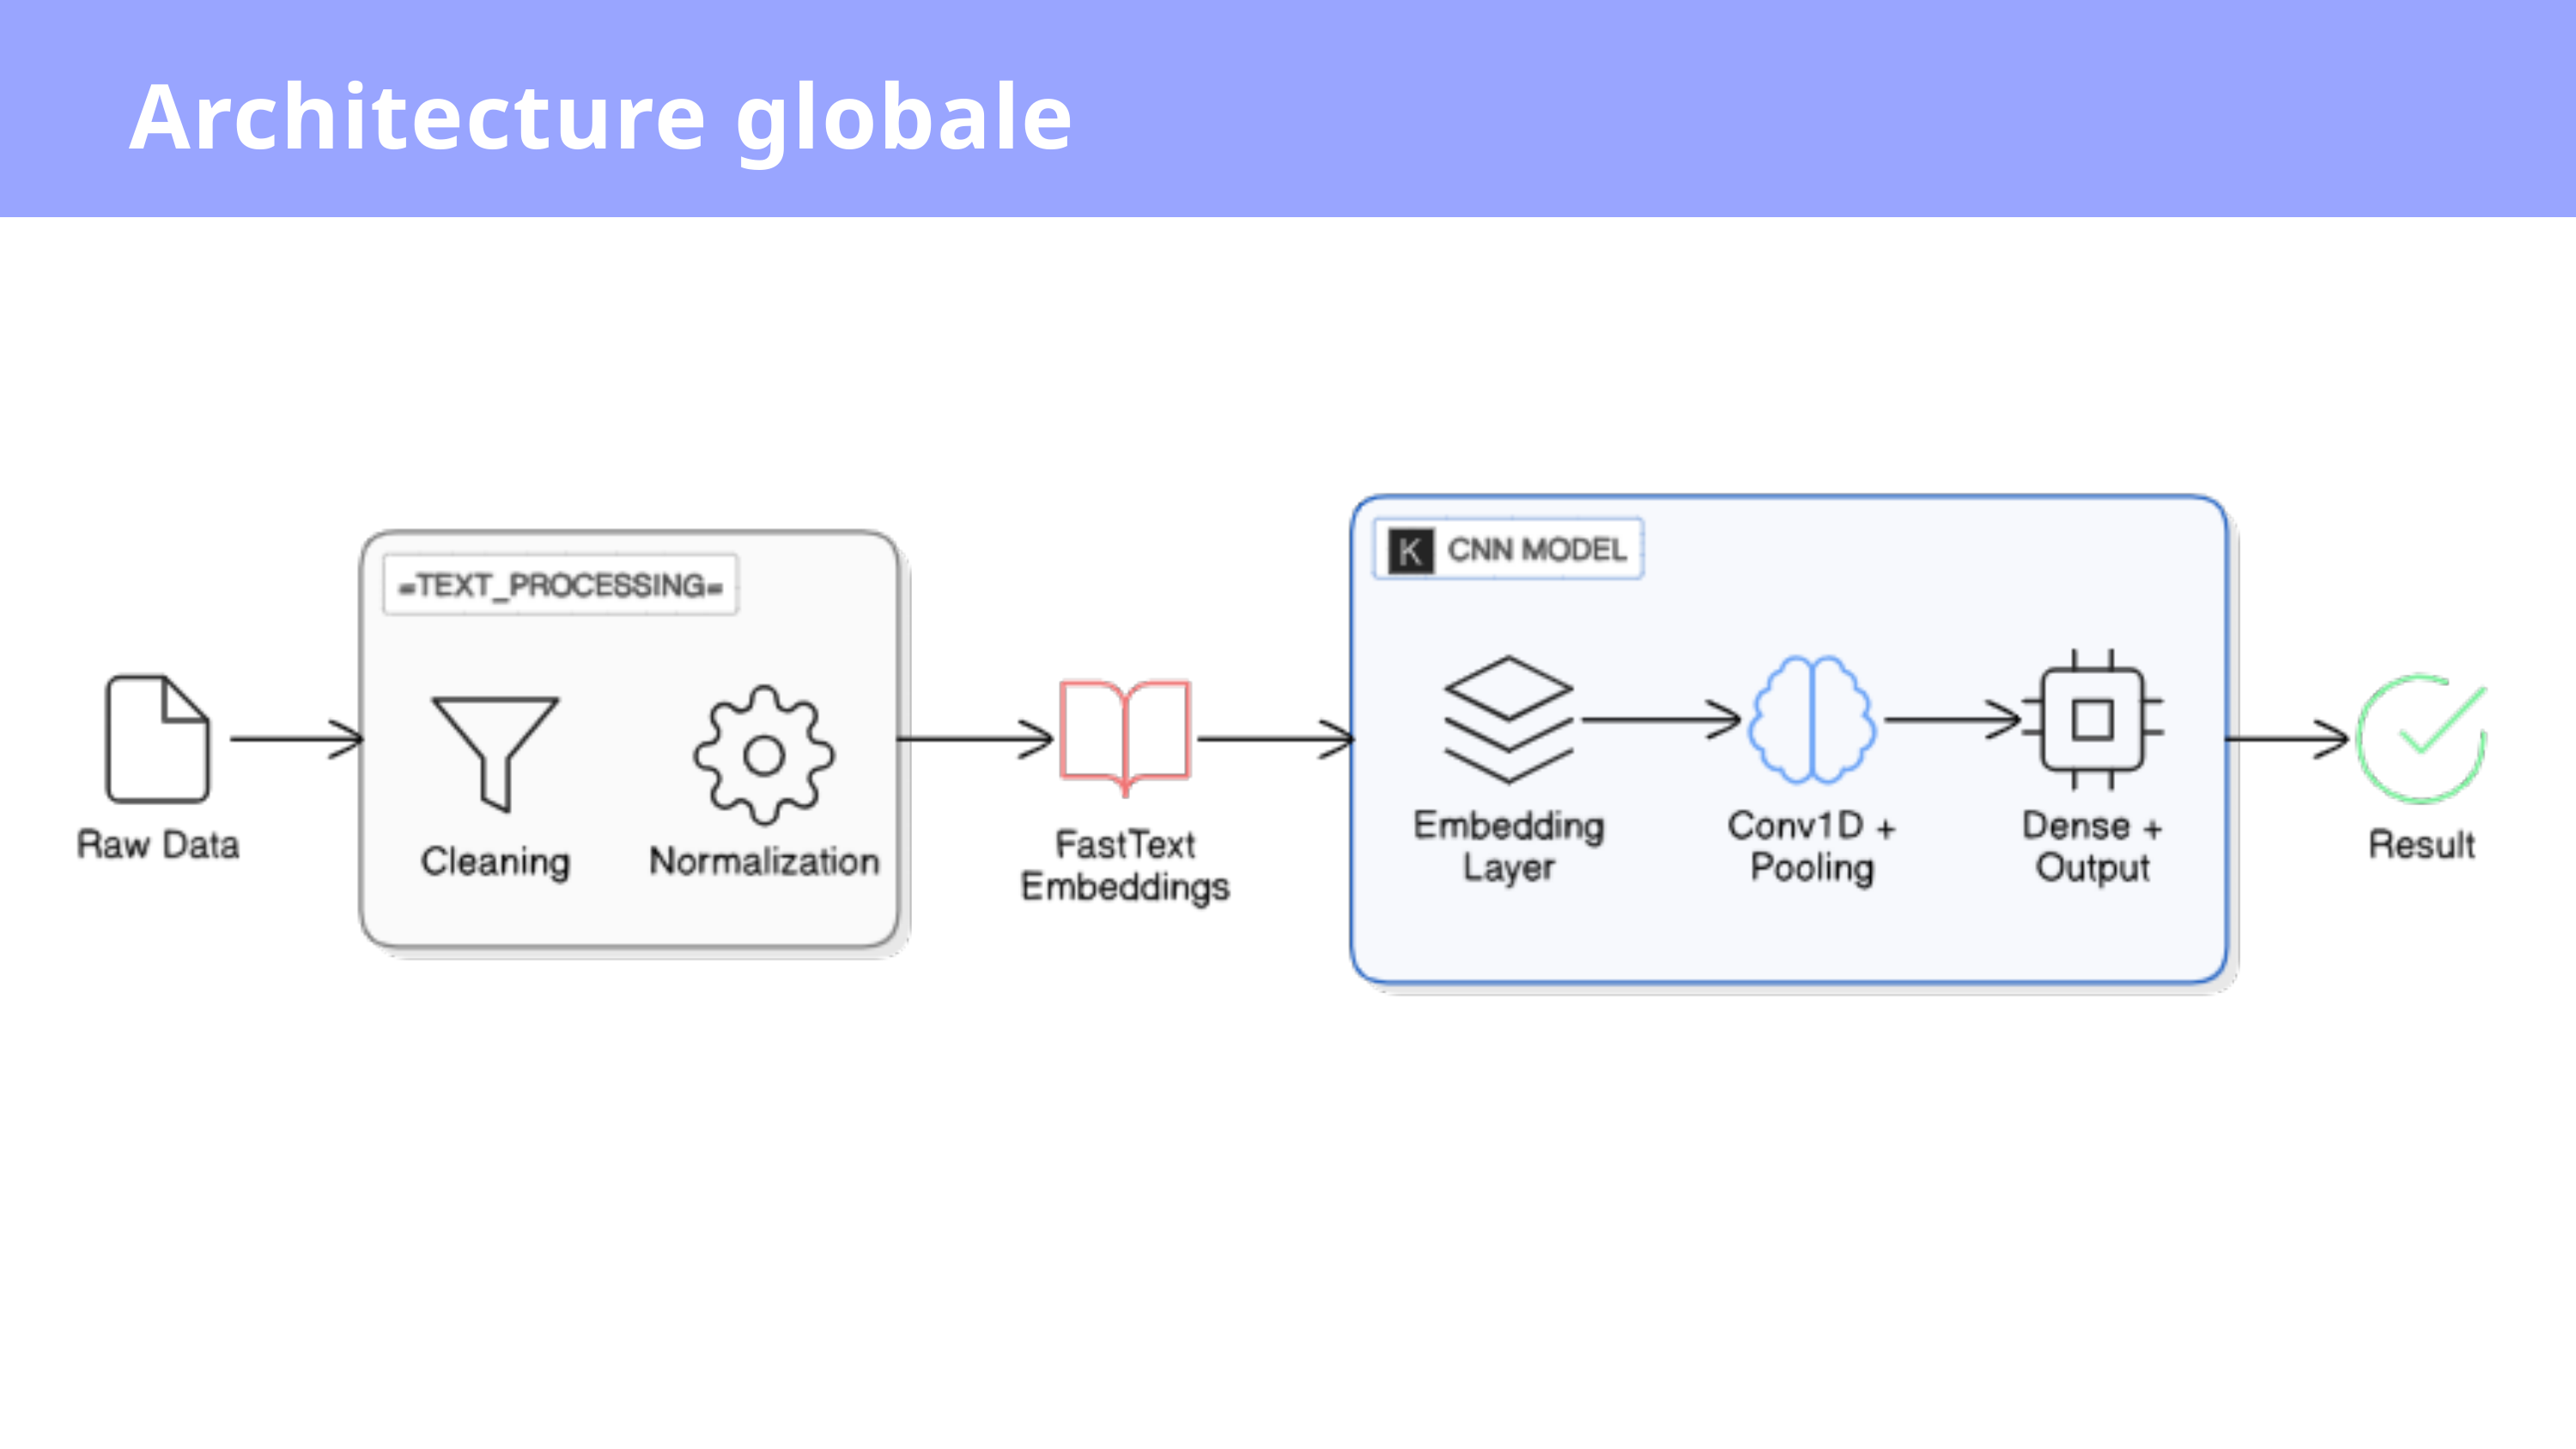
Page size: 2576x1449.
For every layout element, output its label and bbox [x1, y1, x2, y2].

text_box [0, 0, 2576, 218]
text_box [4, 423, 2572, 1050]
